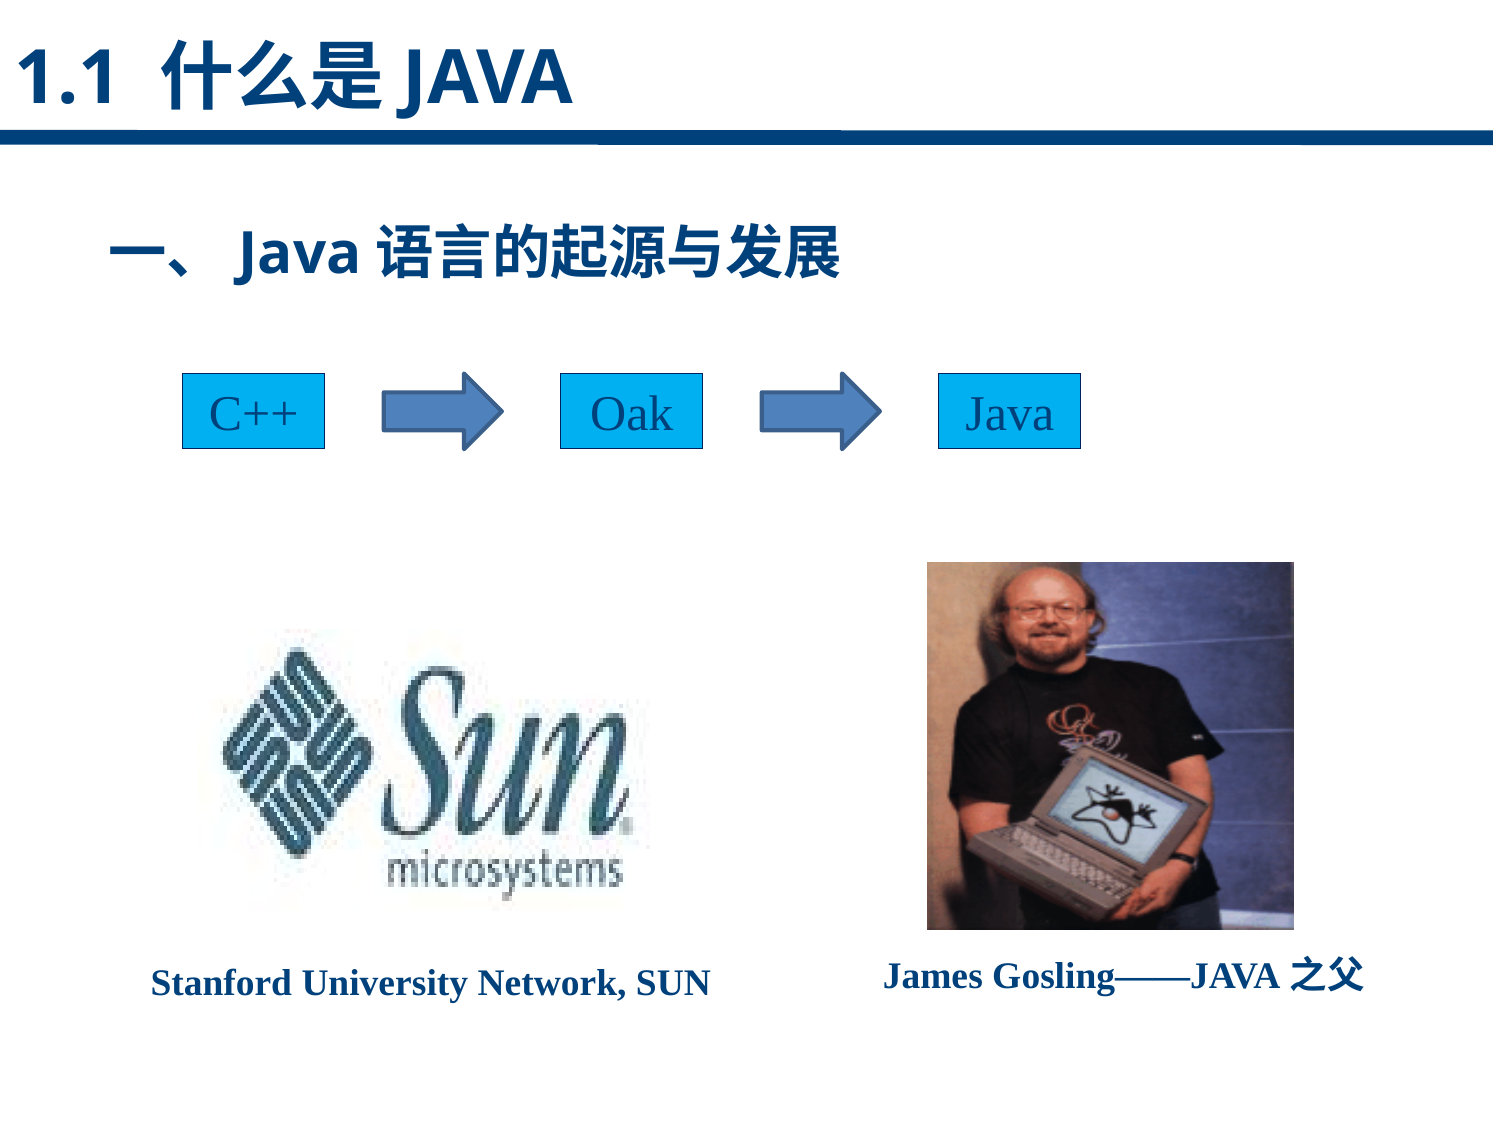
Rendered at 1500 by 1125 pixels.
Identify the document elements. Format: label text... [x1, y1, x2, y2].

text_box Java [938, 373, 1081, 449]
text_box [867, 562, 1386, 1005]
text_box Stanford University Network, SUN [135, 950, 727, 1011]
text_box 1.1 什么是JAVA [0, 21, 589, 127]
picture [197, 628, 651, 911]
text_box C++ [182, 373, 325, 449]
text_box 一、Java语言的起源与发展 [5, 172, 1317, 293]
text_box Oak [560, 373, 703, 449]
text_box [759, 371, 882, 452]
text_box [381, 371, 504, 452]
